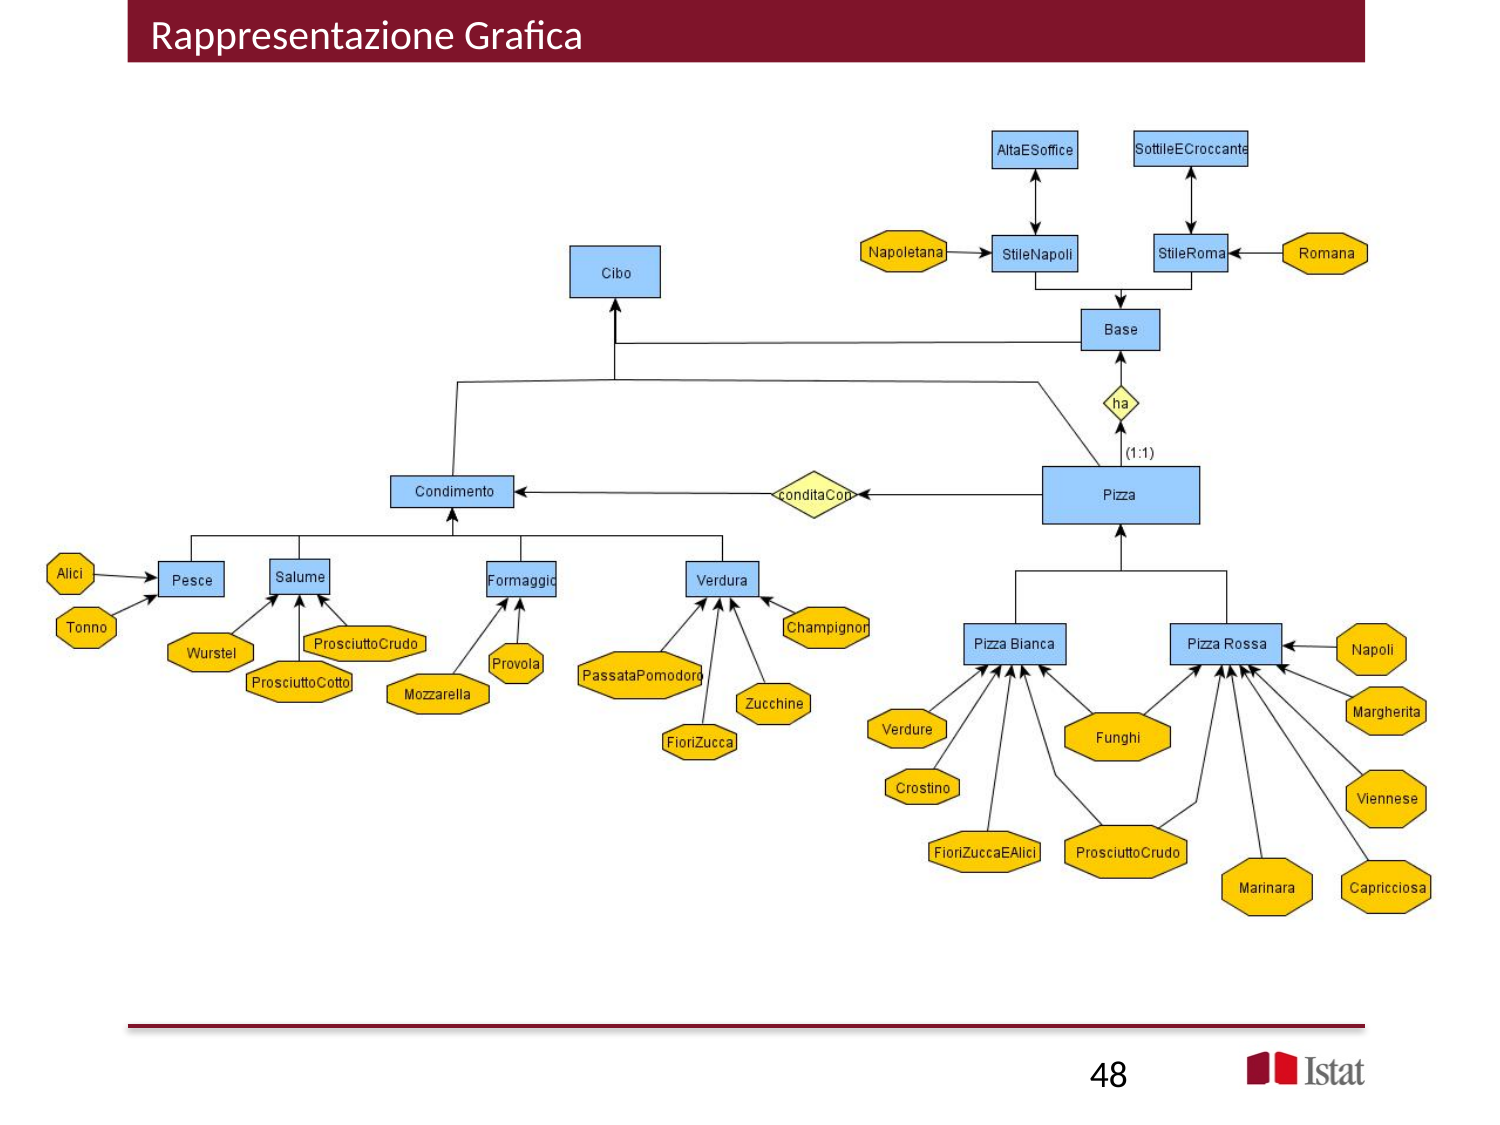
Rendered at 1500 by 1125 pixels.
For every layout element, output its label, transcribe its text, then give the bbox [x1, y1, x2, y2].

text_box Rappresentazione Grafica [135, 0, 798, 65]
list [29, 113, 1450, 935]
slide_number 48 [1074, 1042, 1425, 1103]
